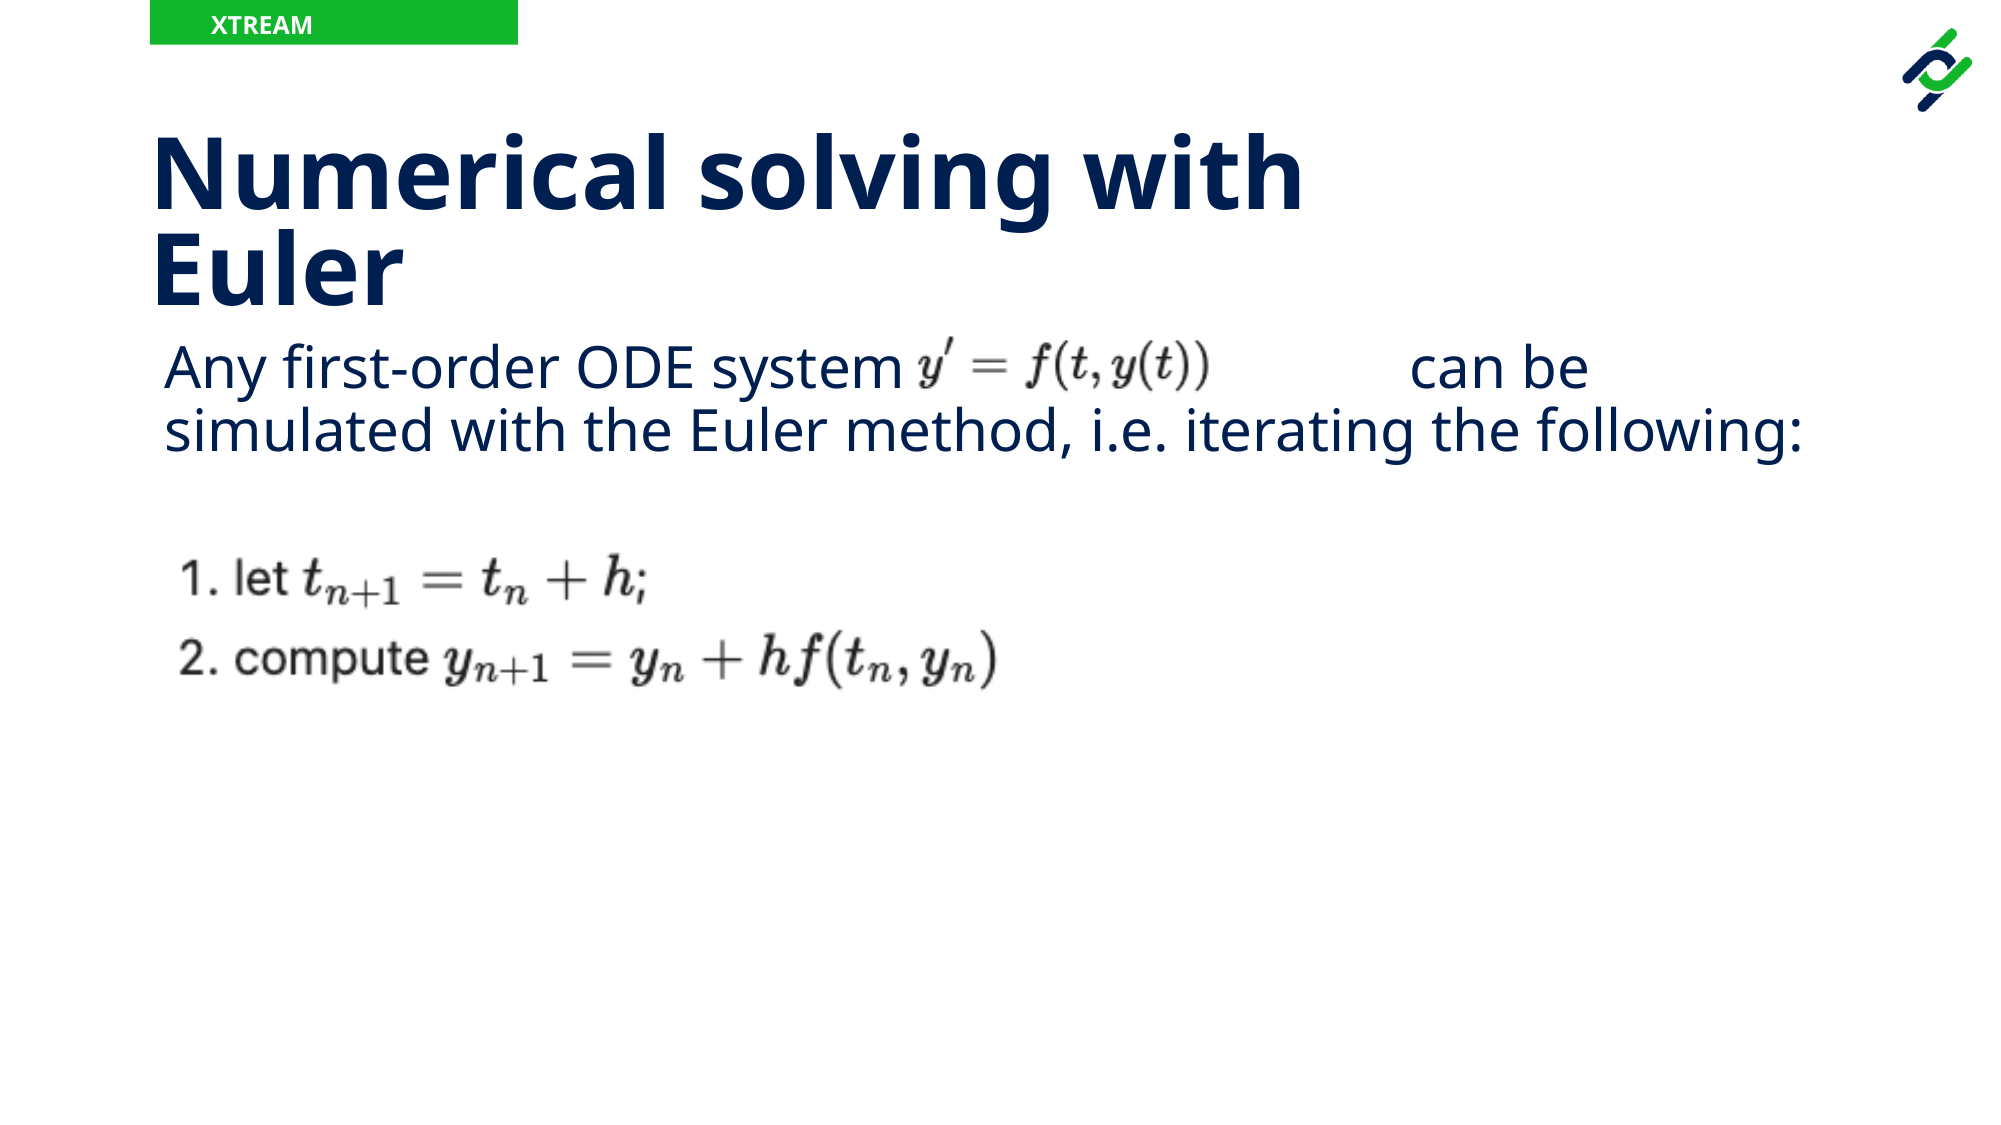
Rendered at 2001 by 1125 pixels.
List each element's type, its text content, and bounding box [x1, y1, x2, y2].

picture [1895, 28, 1979, 112]
picture [167, 535, 1000, 708]
title Numerical solving with Euler [149, 125, 1419, 255]
picture [905, 325, 1221, 403]
list Any first-order ODE system like can be simulated with the Euler method, i.e. iterating the following: [149, 330, 1866, 1013]
